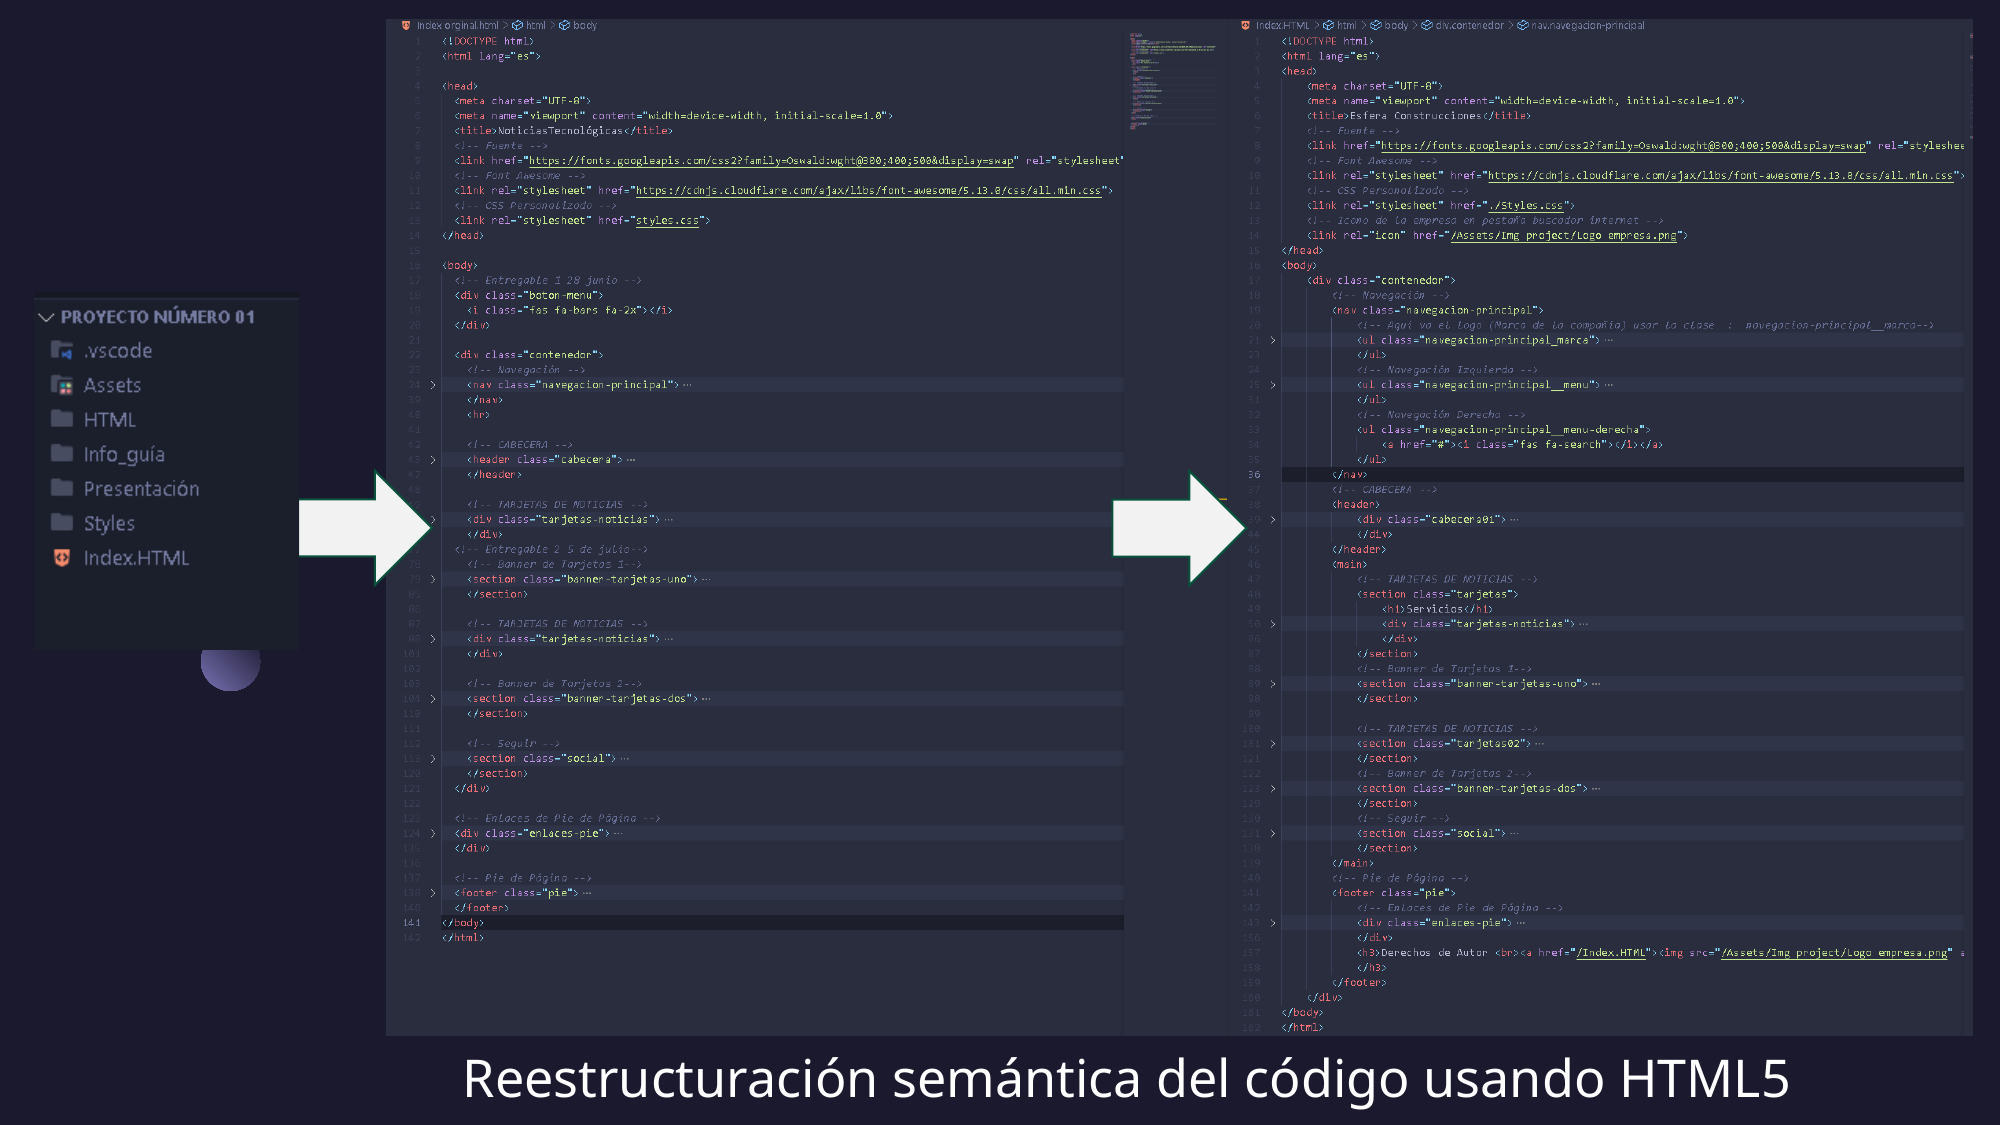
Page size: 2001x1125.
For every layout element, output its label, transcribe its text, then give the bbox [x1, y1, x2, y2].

title Reestructuración semántica del código usando HTML5 [462, 893, 2000, 1125]
picture [34, 292, 299, 650]
text_box [299, 468, 386, 588]
picture [386, 19, 1973, 1036]
